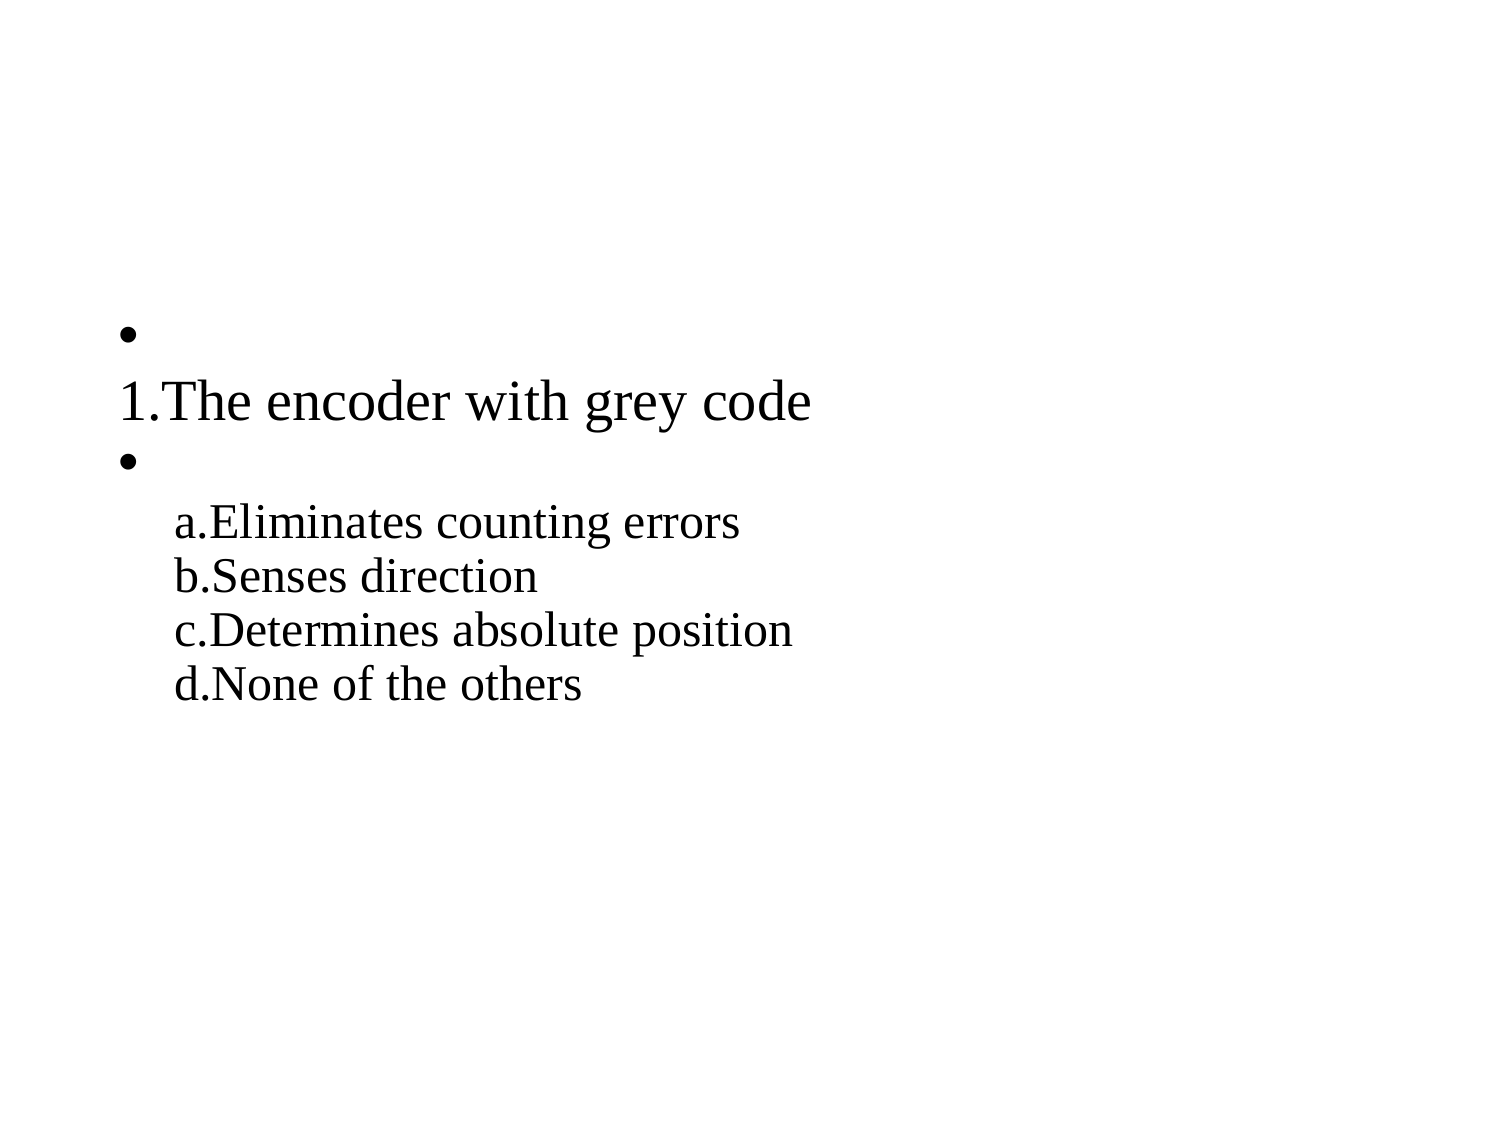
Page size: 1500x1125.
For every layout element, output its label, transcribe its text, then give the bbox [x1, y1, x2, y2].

list The encoder with grey code Eliminates counting errors Senses direction Determines absolute position None of the others [103, 299, 1397, 1014]
